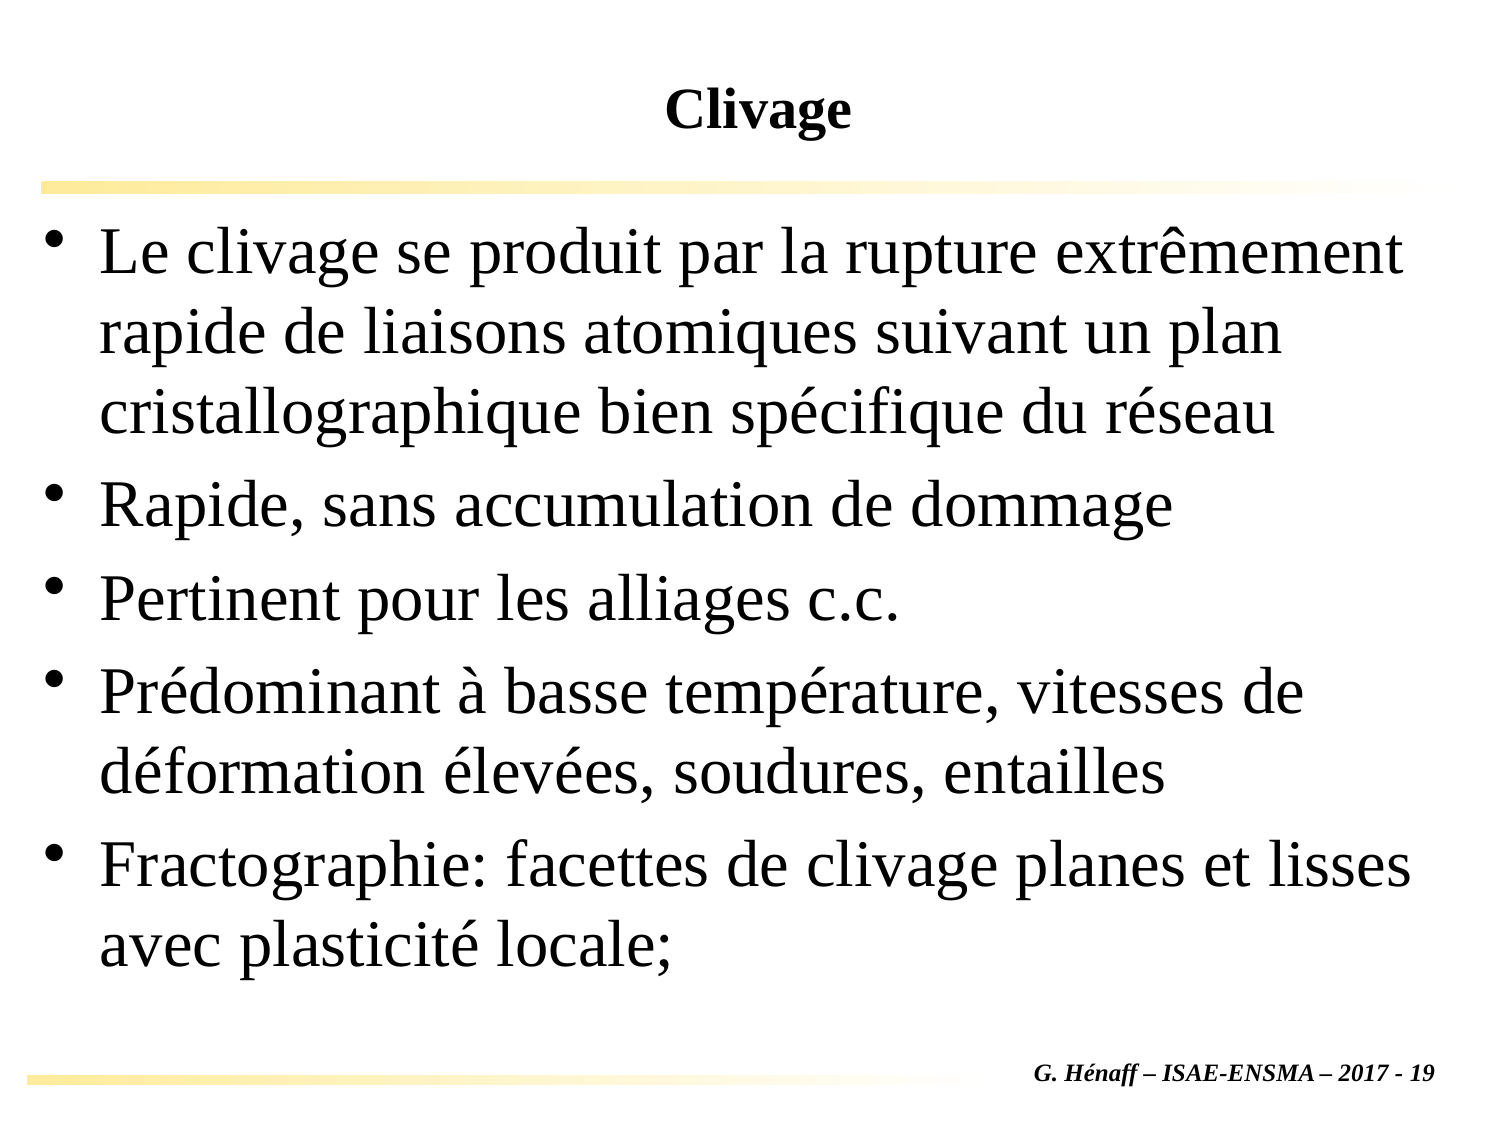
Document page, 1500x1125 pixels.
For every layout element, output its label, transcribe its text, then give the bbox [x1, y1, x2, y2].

title Clivage [121, 31, 1397, 179]
list Le clivage se produit par la rupture extrêmement rapide de liaisons atomiques suivant un plan cristallographique bien spécifique du réseau Rapide, sans accumulation de dommage Pertinent pour les alliages c.c. Prédominant à basse température, vitesses de déformation élevées, soudures, entailles Fractographie: facettes de clivage planes et lisses avec plasticité locale; [28, 199, 1473, 1053]
